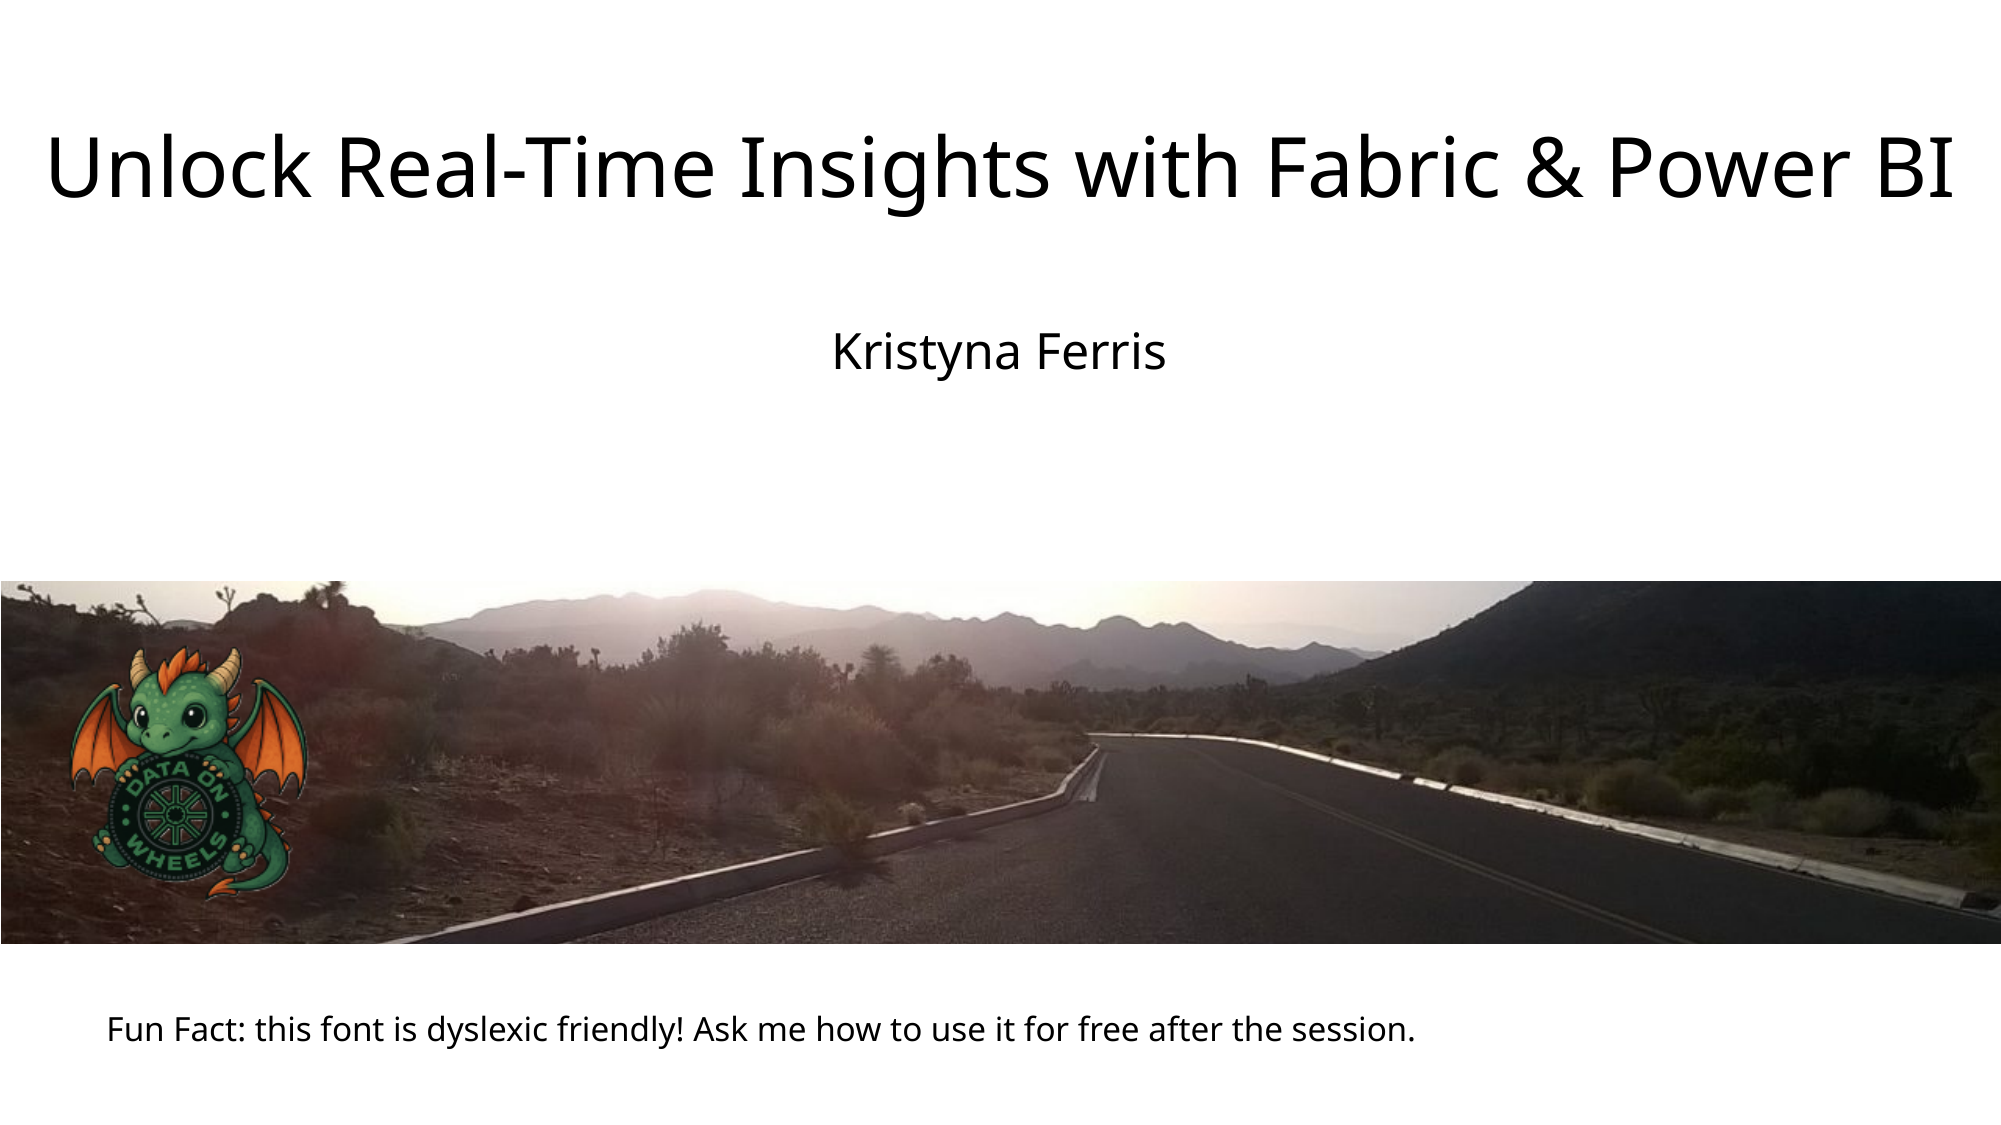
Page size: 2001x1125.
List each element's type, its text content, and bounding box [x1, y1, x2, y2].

subtitle Kristyna Ferris [104, 296, 1895, 410]
picture [1, 581, 2001, 944]
title Unlock Real-Time Insights with Fabric & Power BI [20, 68, 1982, 274]
text_box Fun Fact: this font is dyslexic friendly! Ask me how to use it for free after the session. [91, 973, 1882, 1087]
